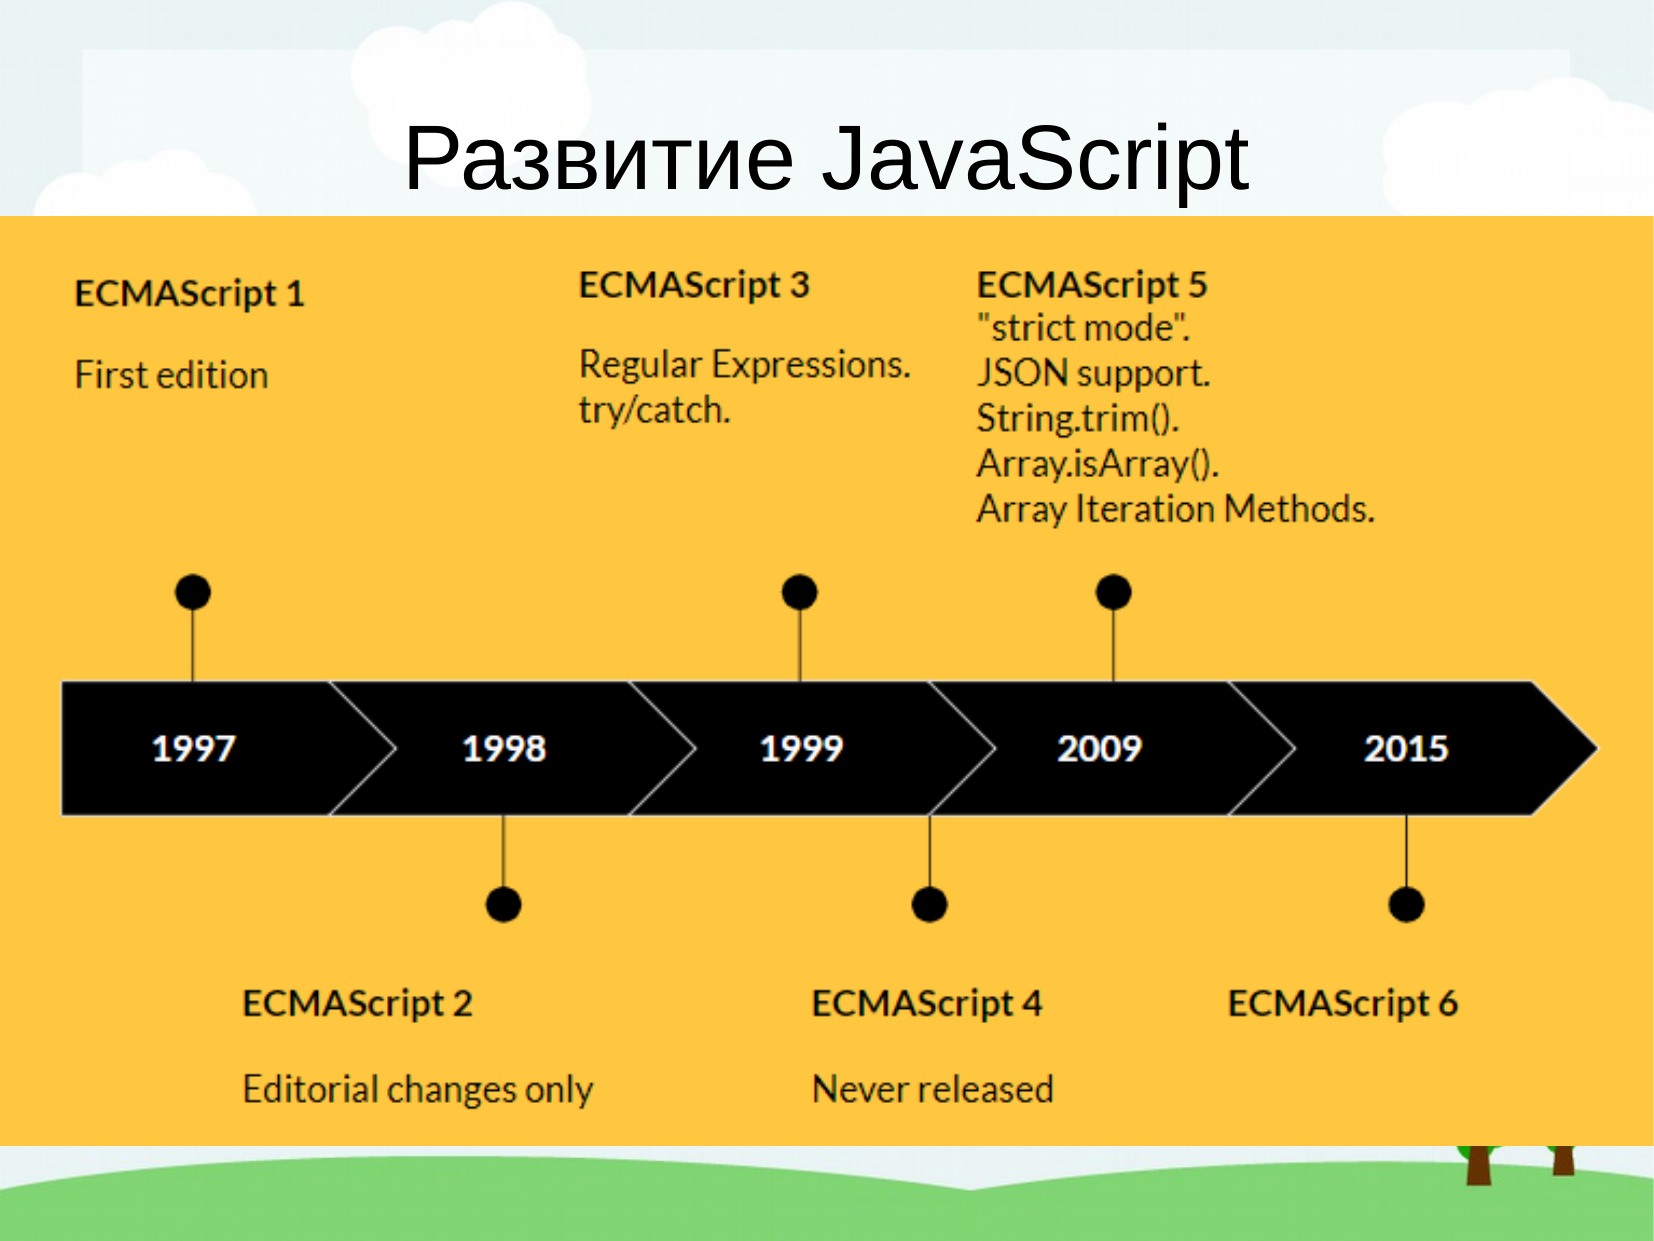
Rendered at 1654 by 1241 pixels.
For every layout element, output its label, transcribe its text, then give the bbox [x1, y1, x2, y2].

text_box Развитие JavaScript [82, 49, 1571, 214]
picture [0, 0, 1654, 1241]
